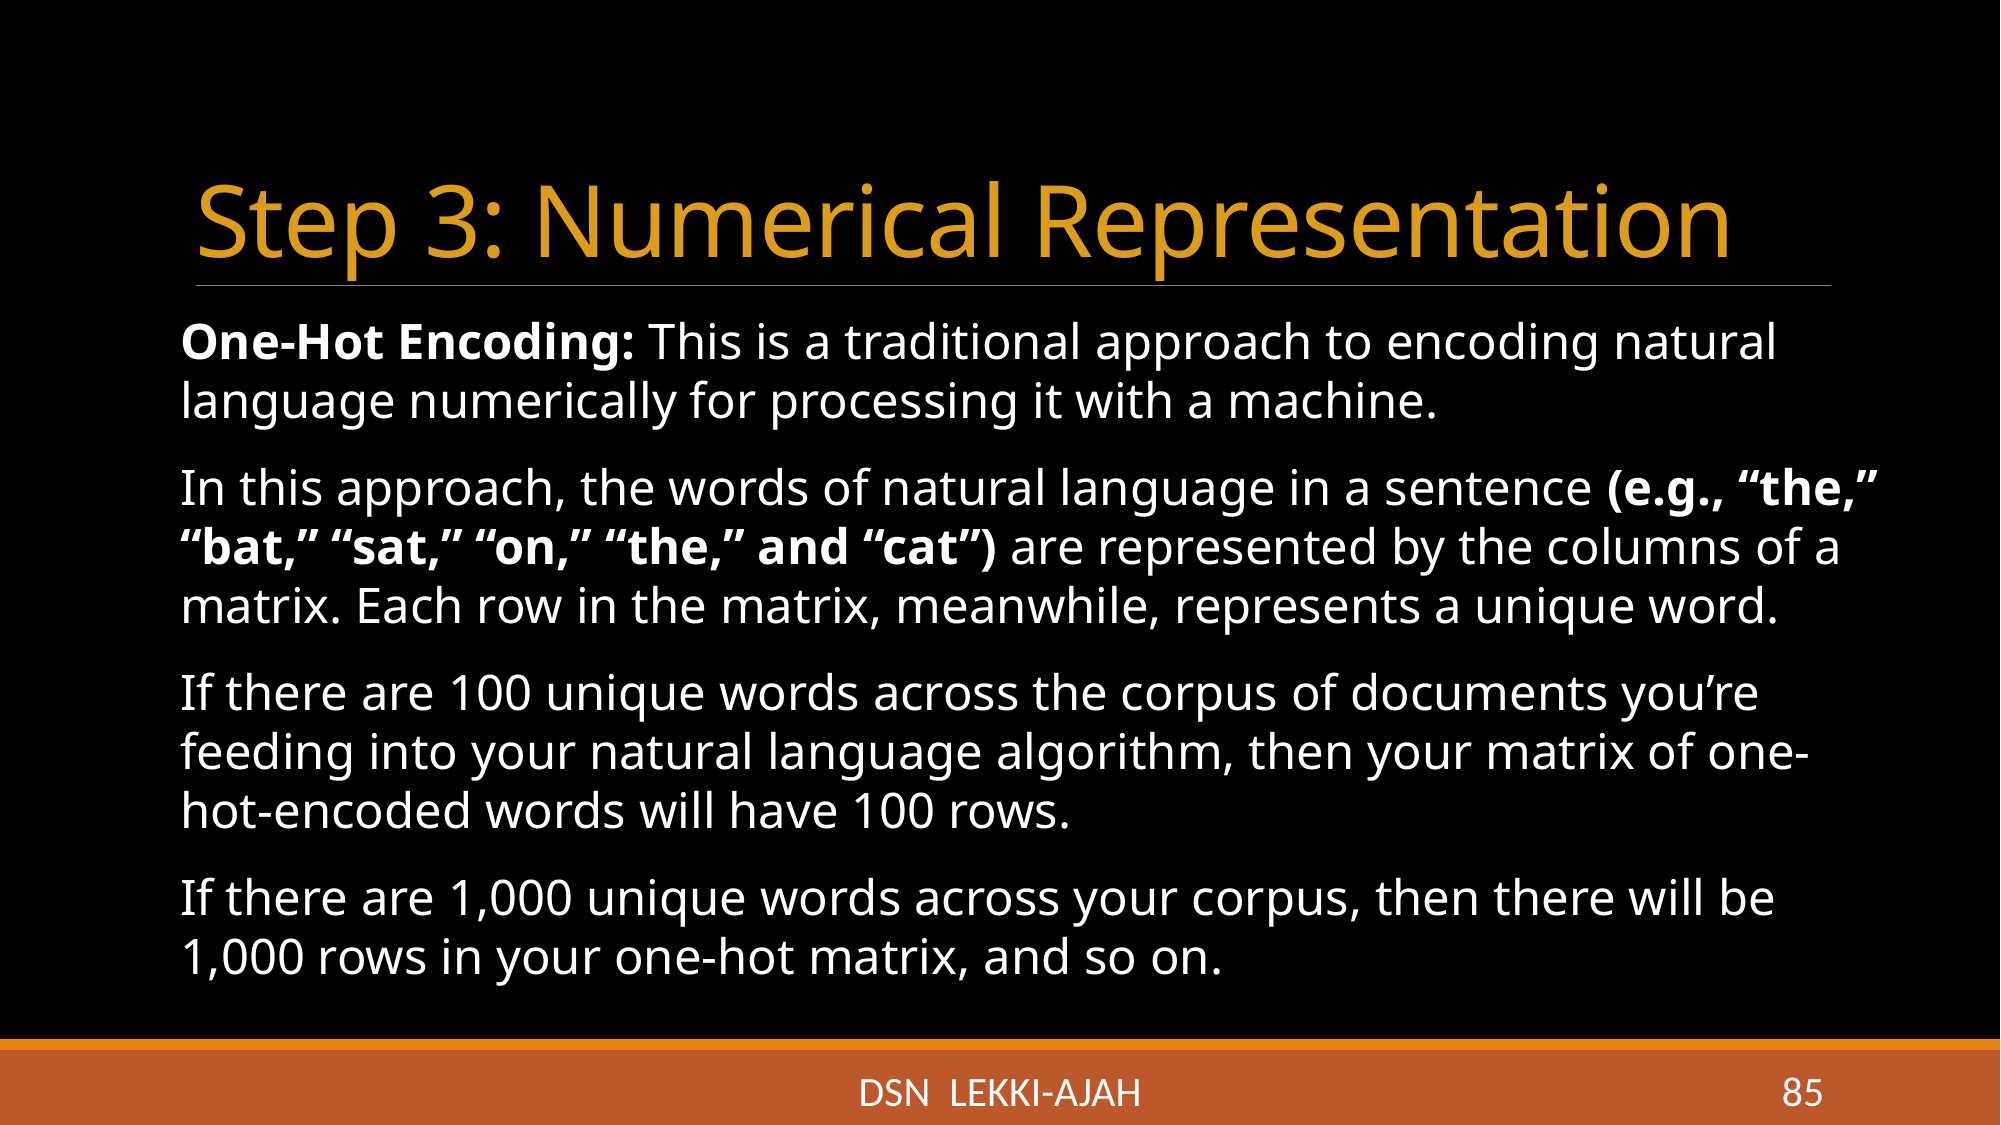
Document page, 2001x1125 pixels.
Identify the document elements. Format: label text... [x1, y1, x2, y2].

text_box [277, 919, 933, 1054]
footer DSN LEKKI-AJAH [604, 1059, 1396, 1120]
title Step 3: Numerical Representation [180, 47, 1830, 285]
slide_number 85 [1624, 1059, 1840, 1120]
list One-Hot Encoding: This is a traditional approach to encoding natural language numerically for processing it with a machine. In this approach, the words of natural language in a sentence (e.g., “the,” “bat,” “sat,” “on,” “the,” and “cat”) are represented by the columns of a matrix. Each row in the matrix, meanwhile, represents a unique word. If there are 100 unique words across the corpus of documents you’re feeding into your natural language algorithm, then your matrix of one-hot-encoded words will have 100 rows. If there are 1,000 unique words across your corpus, then there will be 1,000 rows in your one-hot matrix, and so on. [180, 302, 1887, 1054]
